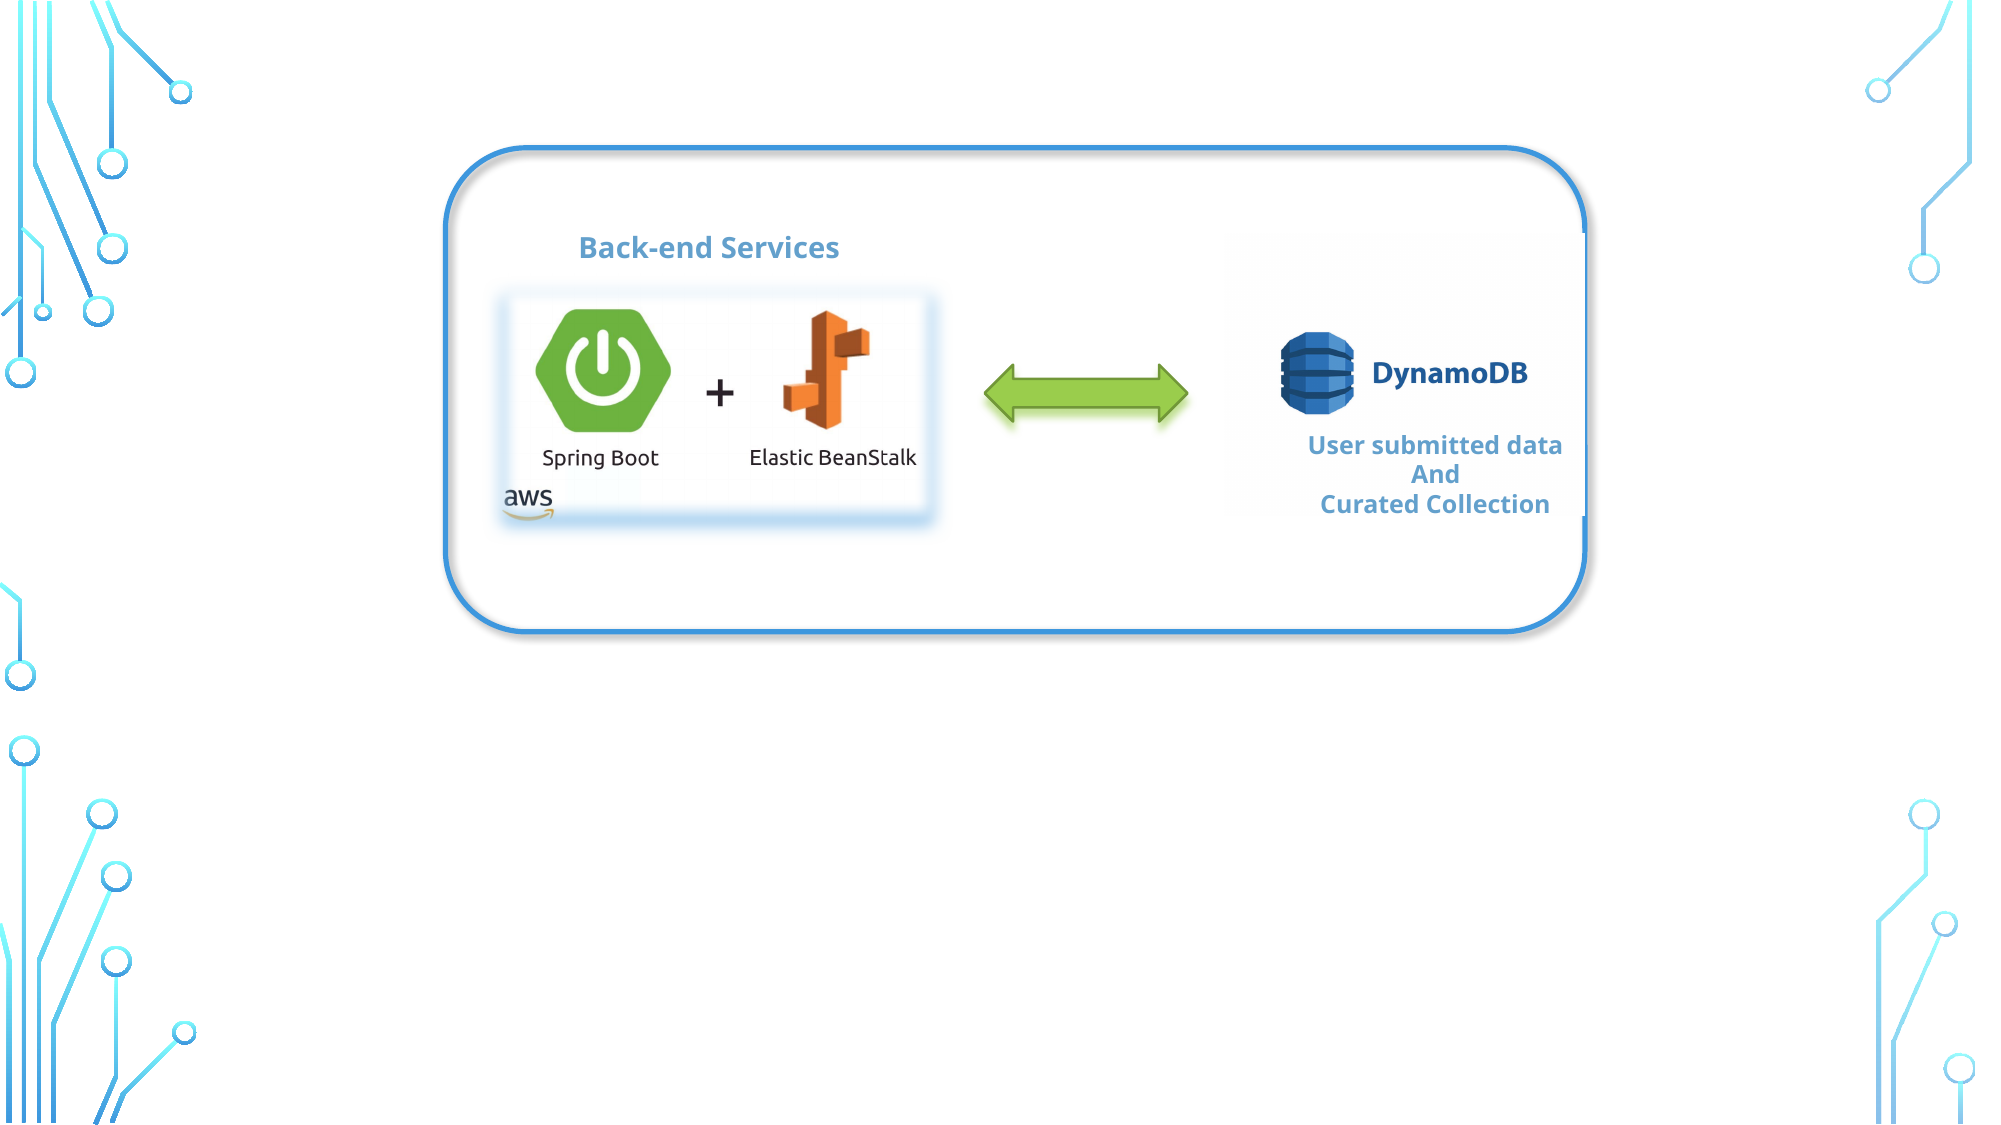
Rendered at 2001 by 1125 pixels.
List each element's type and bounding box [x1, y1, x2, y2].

text_box [445, 147, 1586, 633]
